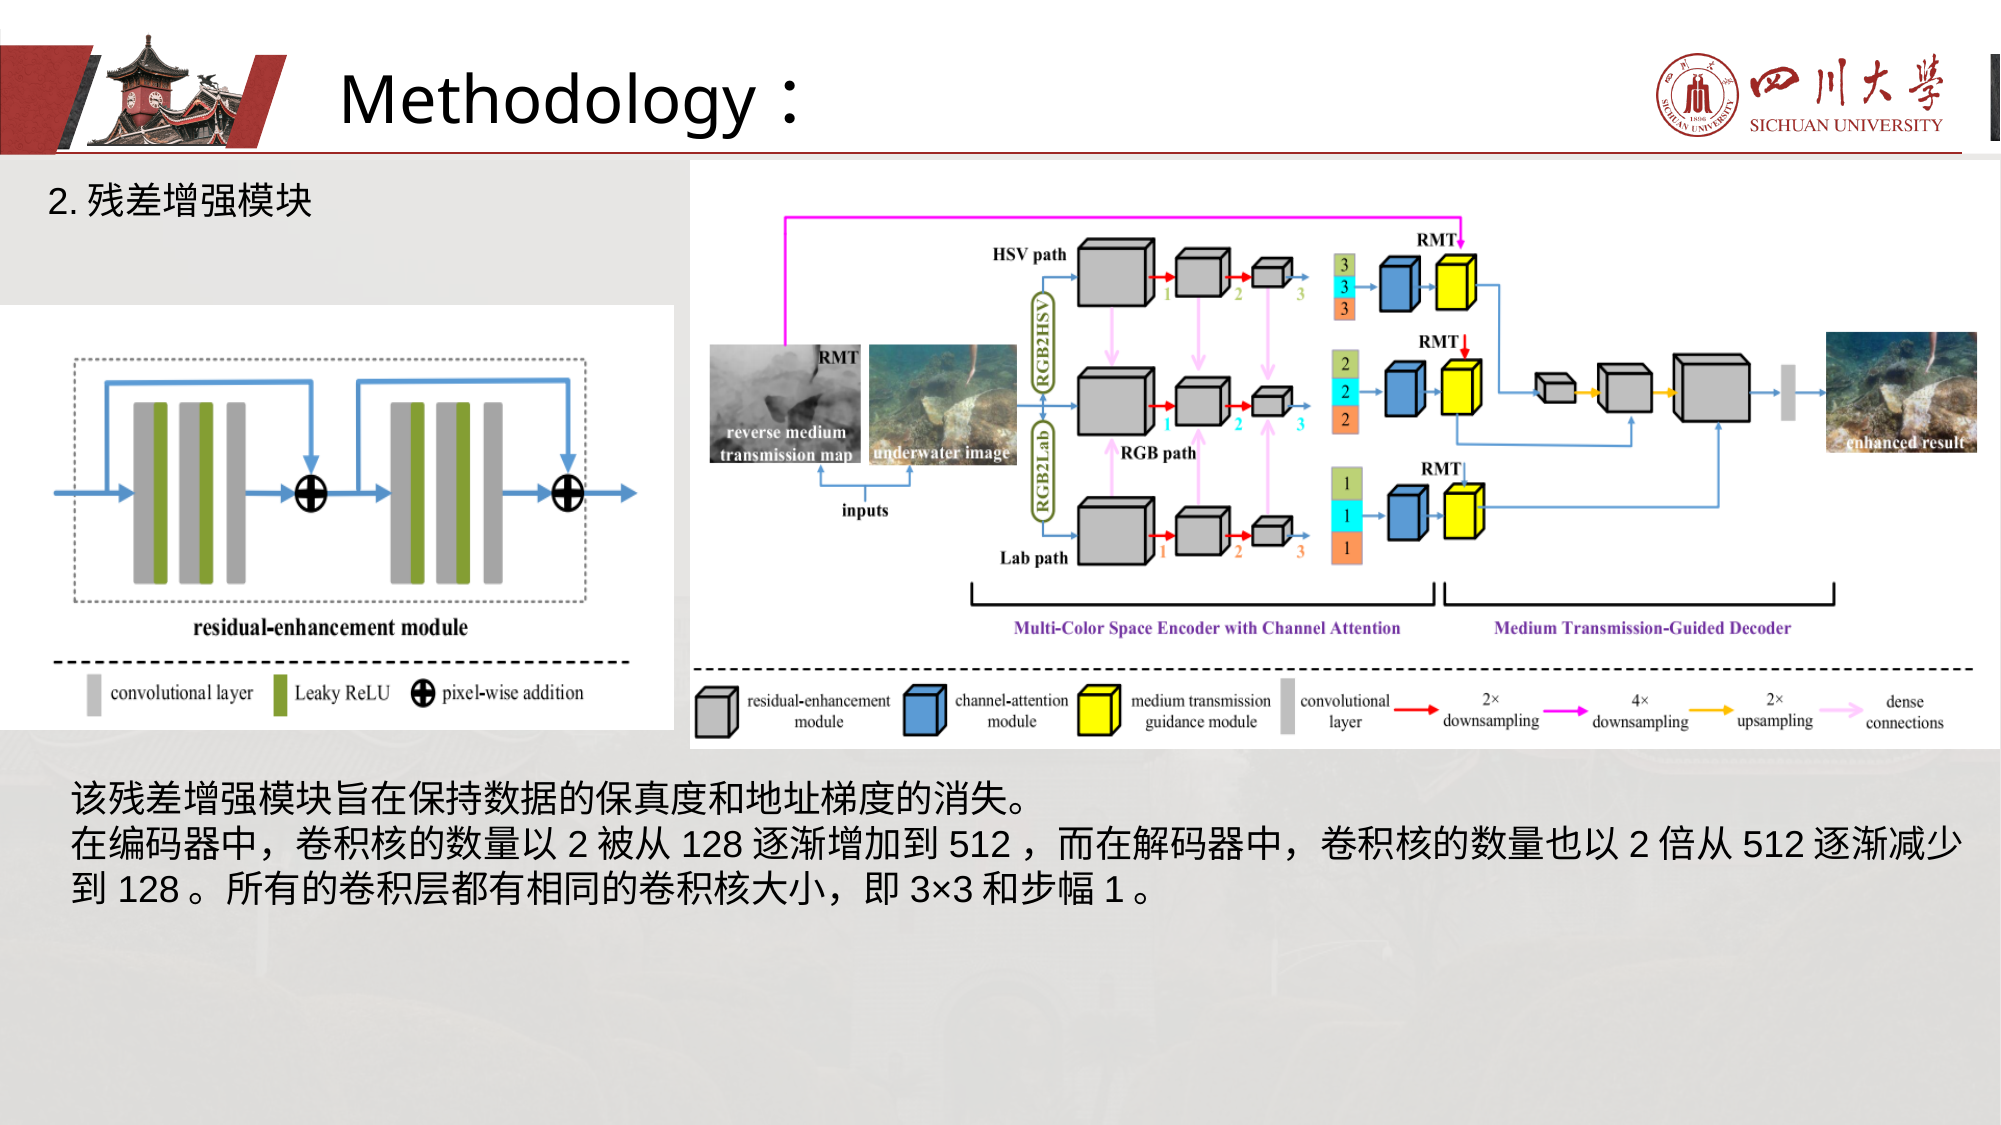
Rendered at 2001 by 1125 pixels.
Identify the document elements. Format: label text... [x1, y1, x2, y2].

picture [1656, 53, 1943, 137]
text_box 该残差增强模块旨在保持数据的保真度和地址梯度的消失。 在编码器中，卷积核的数量以2被从128逐渐增加到512，而在解码器中，卷积核的数量也以2倍从512逐渐减少到128。所有的卷积层都有相同的卷积核大小，即3×3和步幅1。 [56, 767, 1984, 1092]
picture [1990, 54, 2000, 141]
picture [0, 29, 287, 155]
picture [0, 305, 674, 731]
text_box Methodology： [306, 49, 974, 145]
text_box 2.残差增强模块 [33, 169, 689, 230]
picture [689, 160, 2000, 749]
